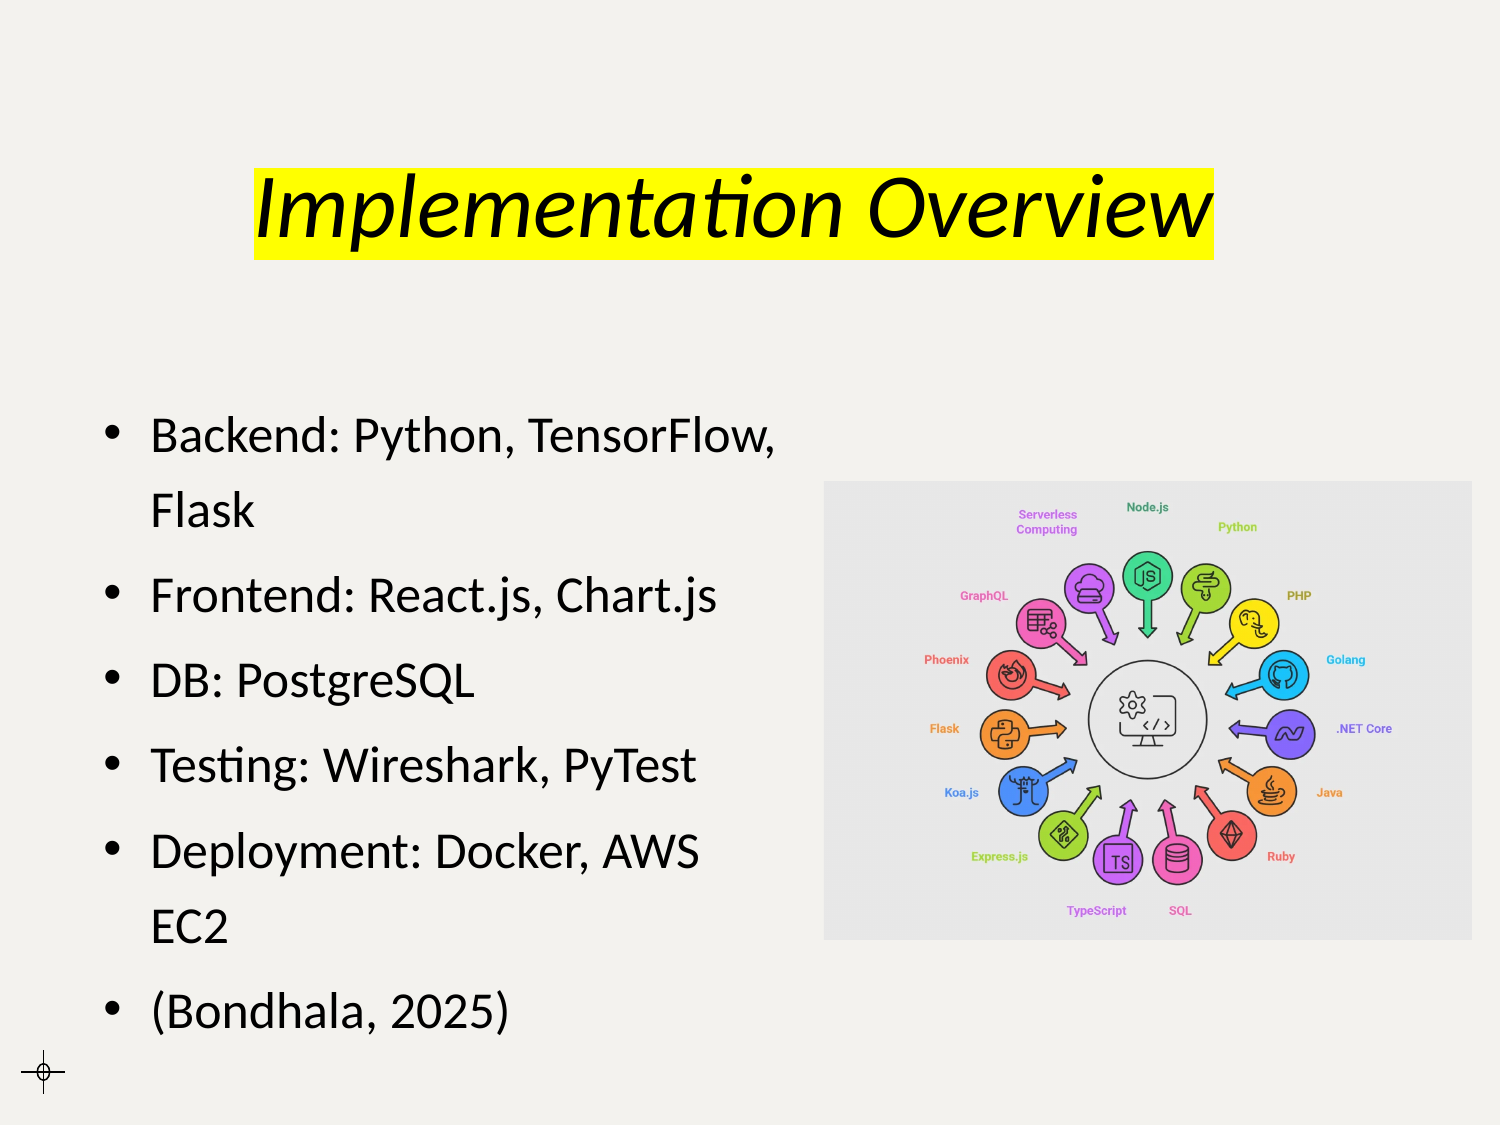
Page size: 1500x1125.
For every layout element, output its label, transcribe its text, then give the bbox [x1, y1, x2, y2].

picture [823, 481, 1473, 940]
list Backend: Python, TensorFlow, Flask Frontend: React.js, Chart.js DB: PostgreSQL Testing: Wireshark, PyTest Deployment: Docker, AWS EC2 (Bondhala, 2025) [83, 380, 802, 1048]
title Implementation Overview [150, 59, 1318, 319]
